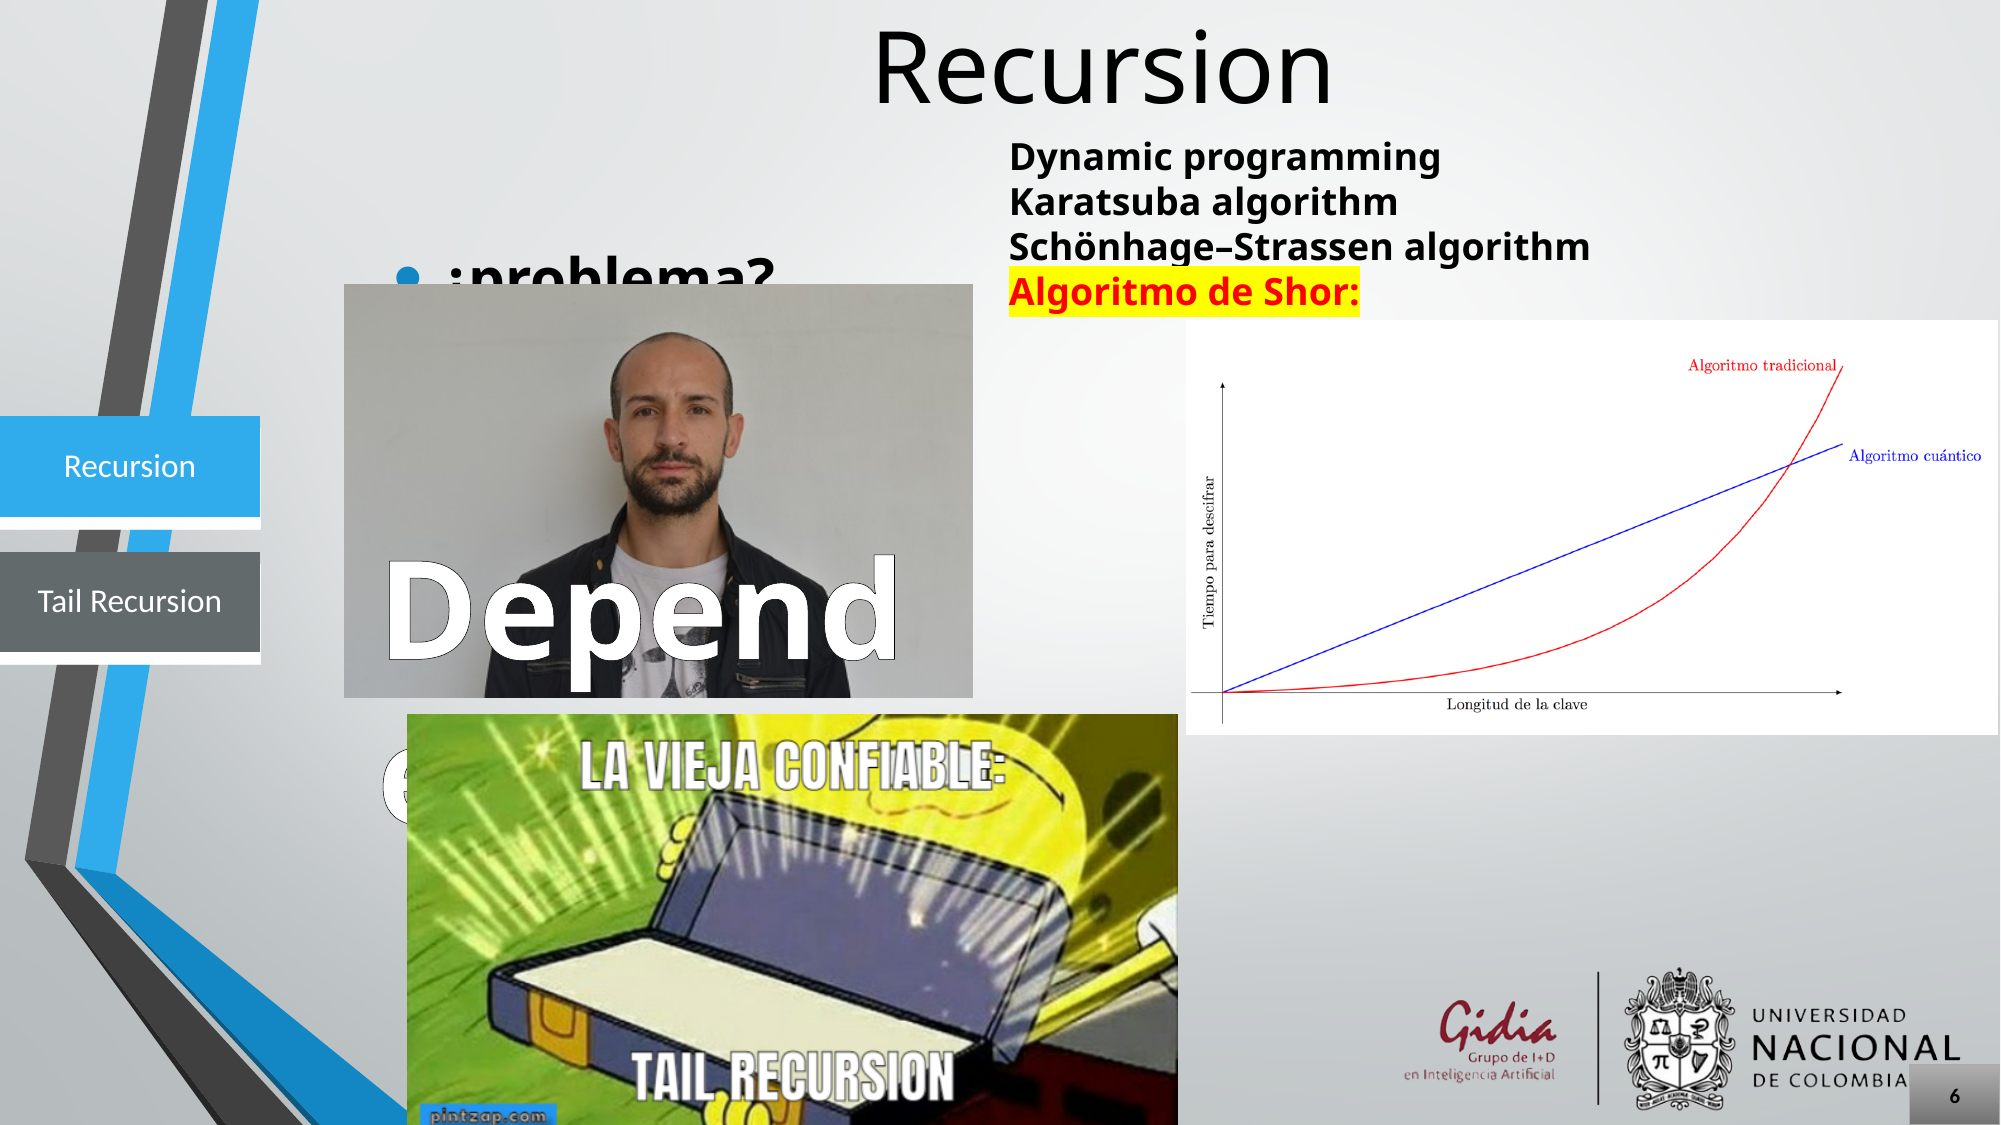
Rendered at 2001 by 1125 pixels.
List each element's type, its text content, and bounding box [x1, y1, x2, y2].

picture [1186, 320, 1999, 735]
title Recursion [591, 27, 1616, 100]
picture [407, 714, 1178, 1125]
list ¿problema? ¿solucion? [378, 140, 859, 284]
picture [1332, 952, 2000, 1125]
text_box Dynamic programming Karatsuba algorithm Schönhage–Strassen algorithm Algoritmo de Shor: [994, 125, 2000, 366]
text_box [0, 0, 261, 1125]
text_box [344, 284, 973, 699]
